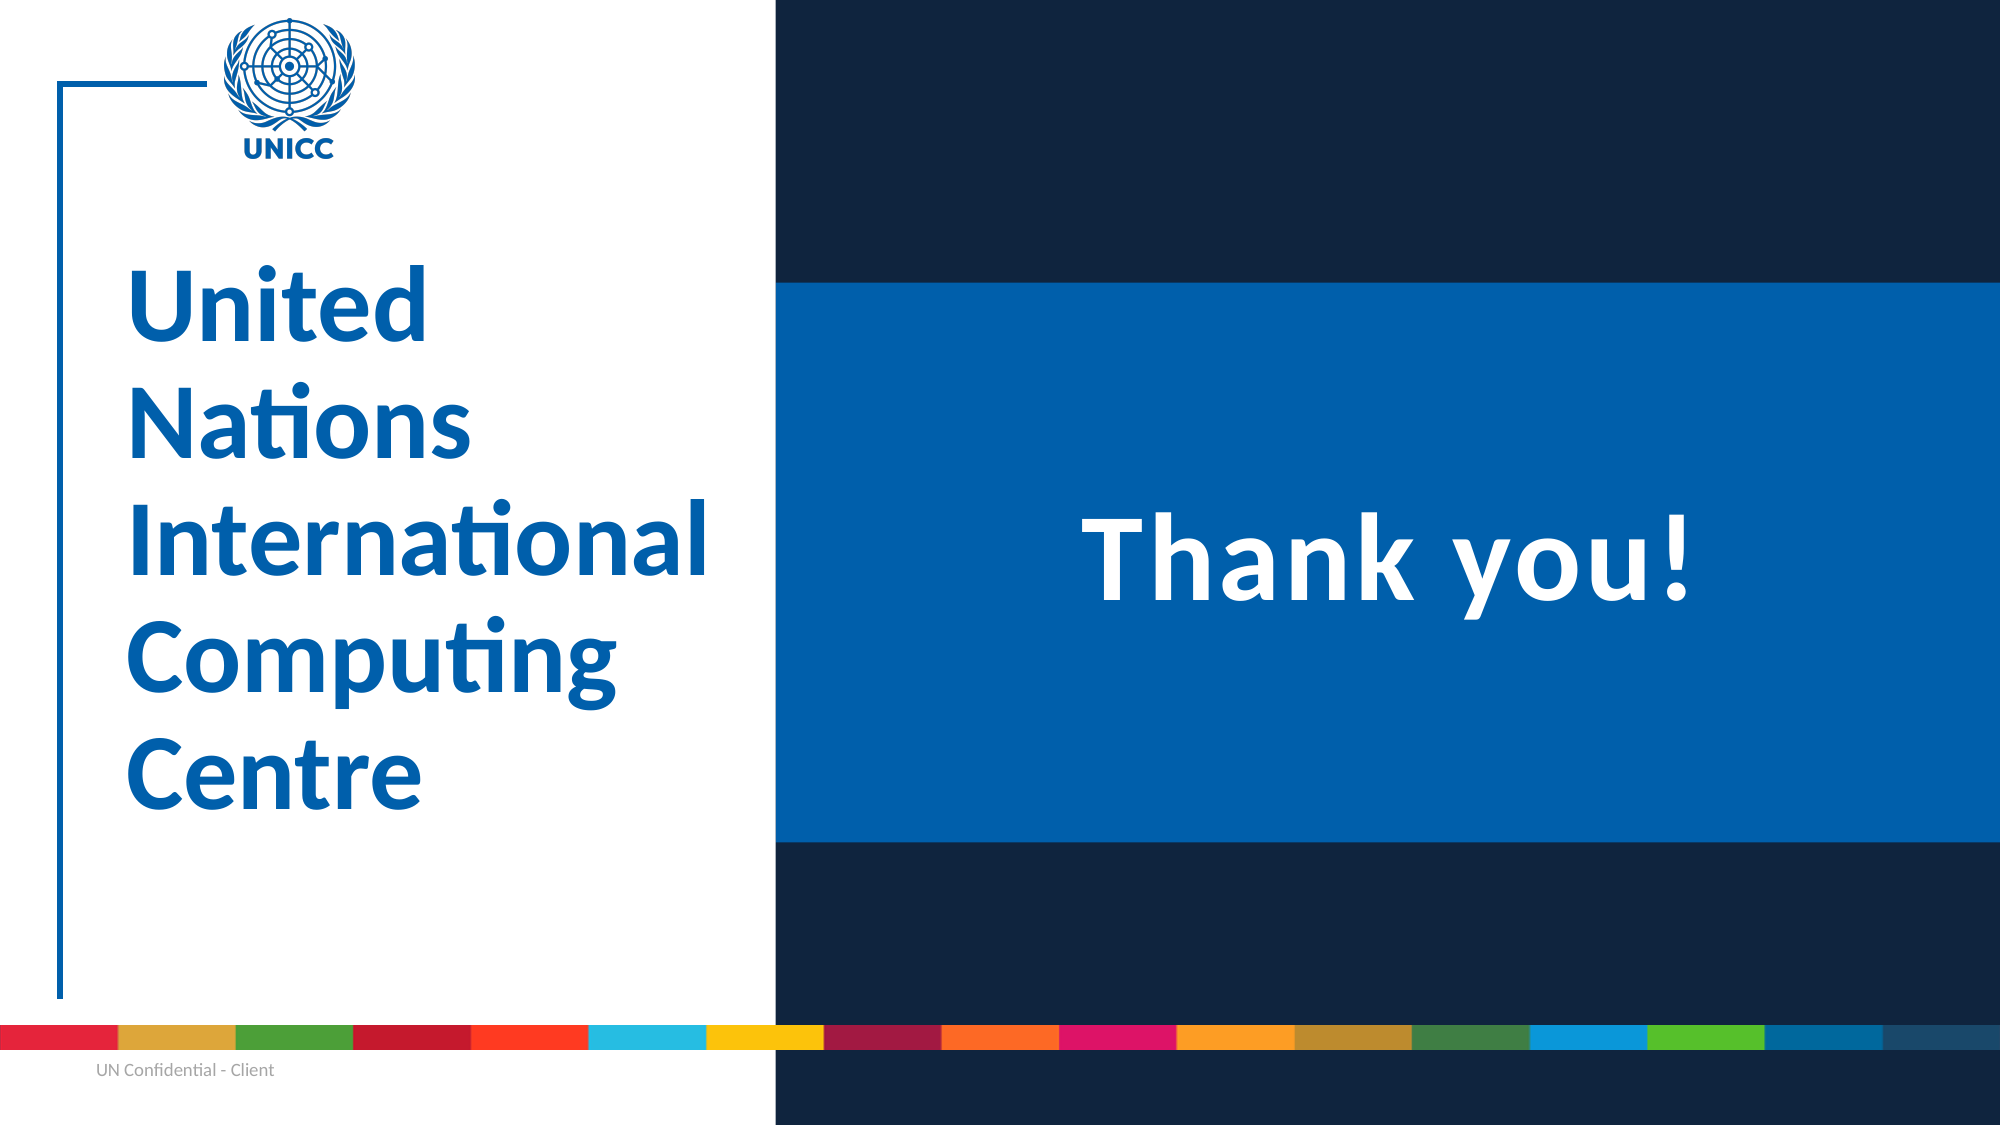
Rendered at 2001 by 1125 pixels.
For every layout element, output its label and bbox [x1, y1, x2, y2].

picture [0, 1025, 1530, 1050]
picture [224, 18, 355, 159]
picture [1883, 1025, 2000, 1050]
picture [1648, 1025, 1764, 1050]
